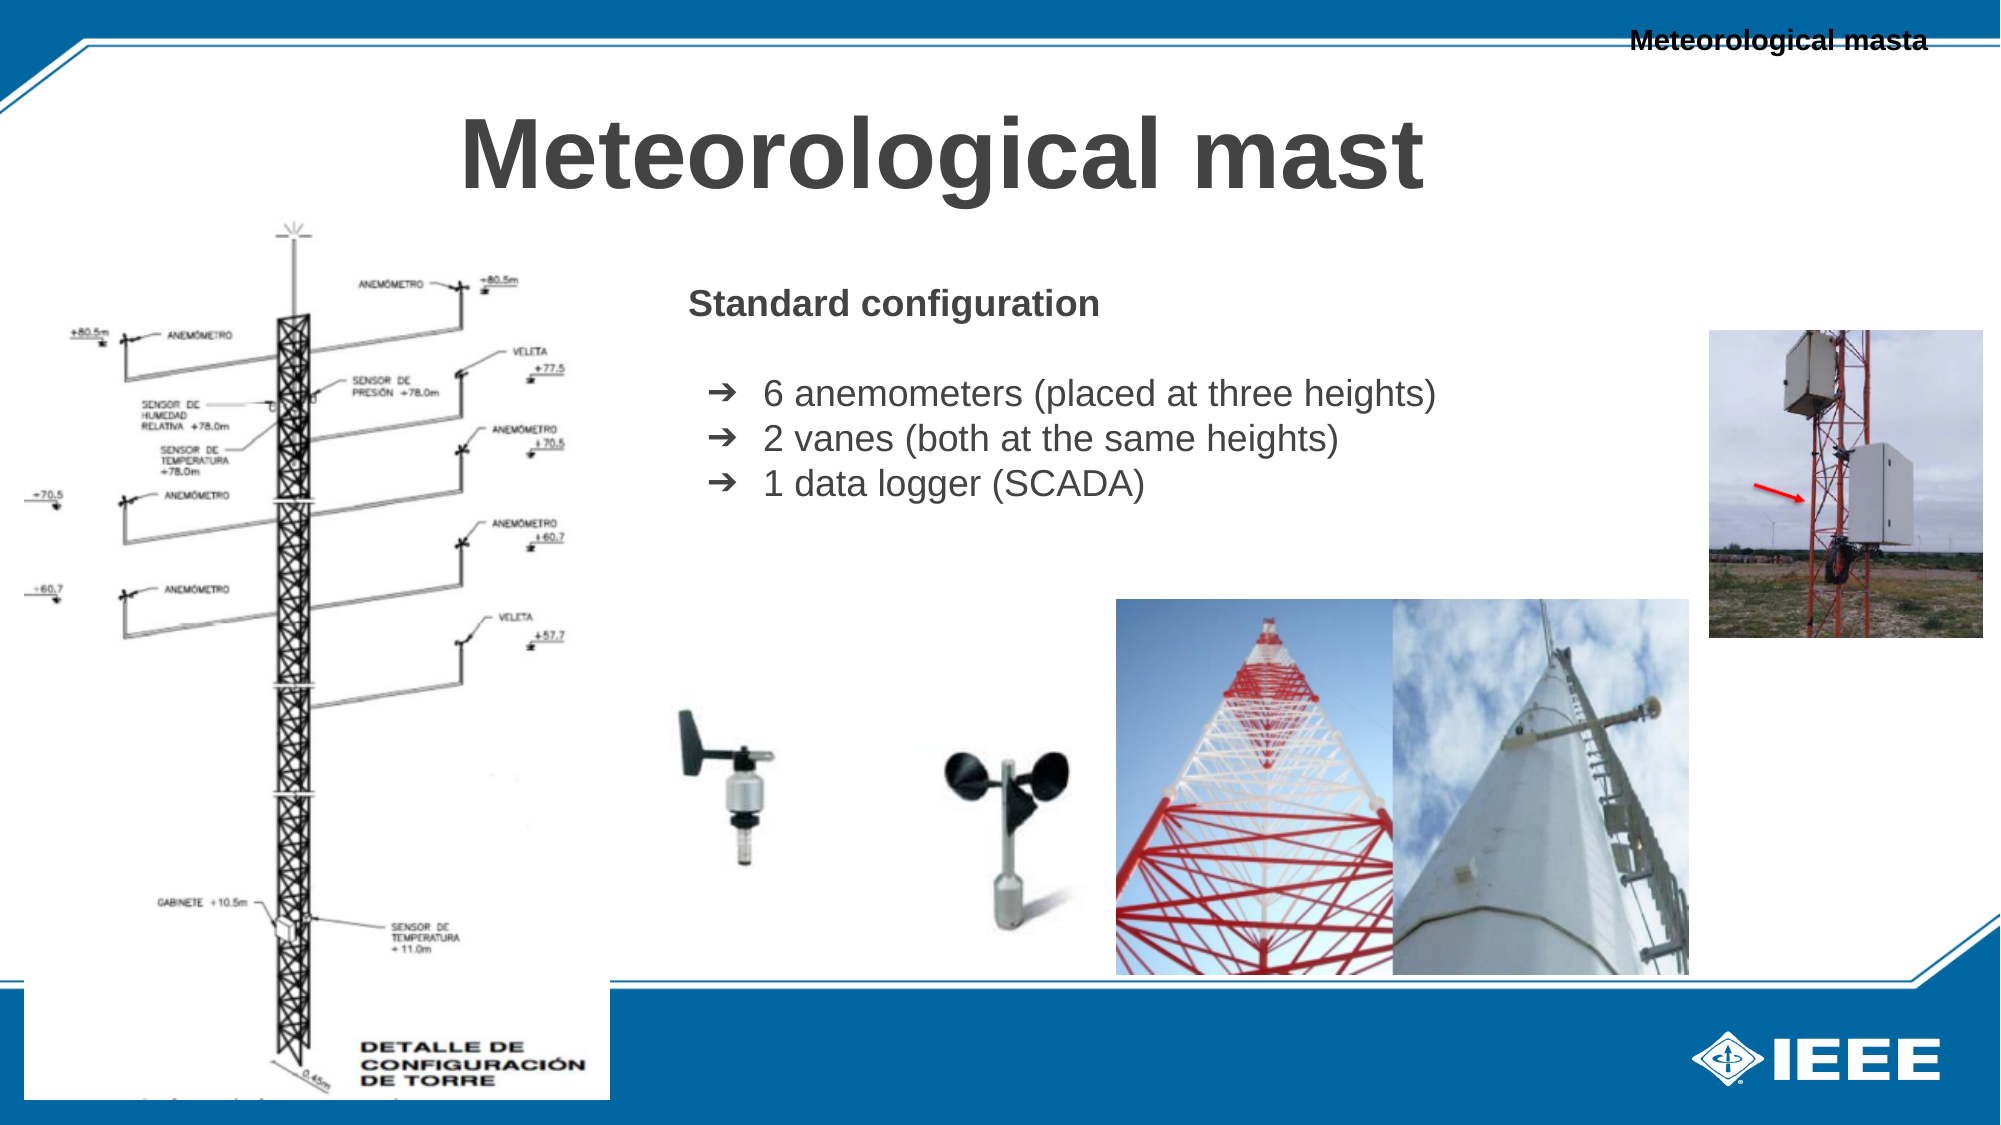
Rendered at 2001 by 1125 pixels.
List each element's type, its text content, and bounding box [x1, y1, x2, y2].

picture [1709, 330, 1983, 638]
picture [0, 203, 2000, 1125]
picture [0, 0, 2000, 115]
text_box Standard configuration 6 anemometers (placed at three heights) 2 vanes (both at the same heights) 1 data logger (SCADA) [673, 263, 1721, 511]
text_box Meteorological masta [1614, 5, 2000, 74]
picture [650, 653, 825, 902]
text_box Meteorological mast [321, 73, 1564, 179]
